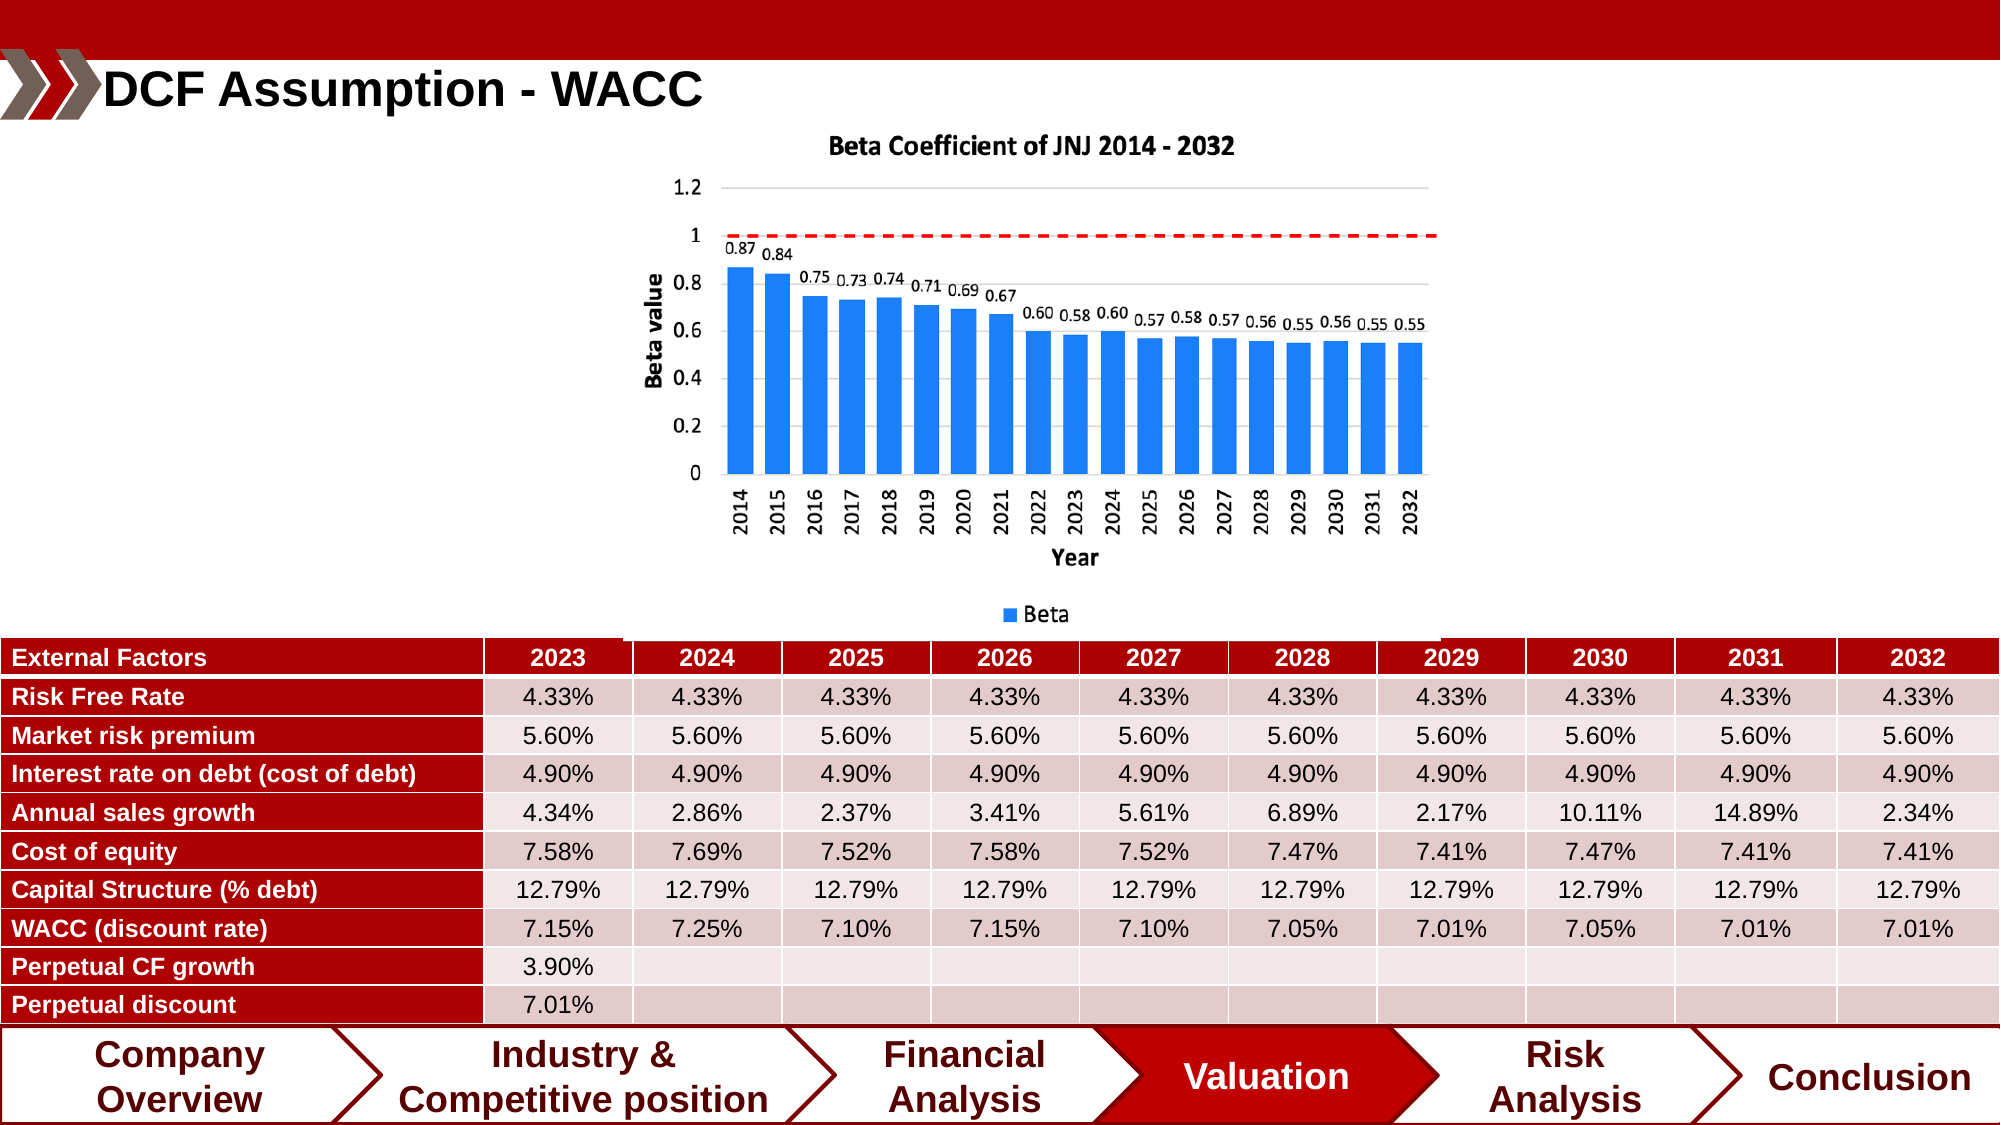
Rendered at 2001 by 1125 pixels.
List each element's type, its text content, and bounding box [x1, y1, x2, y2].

table_cell Perpetual CF growth [1, 948, 483, 984]
table_cell 12.79% [1378, 871, 1525, 908]
table_cell 4.90% [485, 755, 632, 792]
table_cell [634, 948, 781, 984]
table_cell 7.41% [1676, 832, 1836, 869]
table_cell [1676, 948, 1836, 984]
table_cell 4.90% [634, 755, 781, 792]
table_cell 12.79% [1676, 871, 1836, 908]
table_cell Perpetual discount [1, 986, 483, 1023]
table_cell 4.33% [1527, 679, 1674, 715]
table_header 2024 [634, 649, 781, 674]
table_cell 12.79% [1229, 871, 1376, 908]
table_header 2032 [1838, 638, 1999, 674]
table_cell [783, 986, 930, 1023]
table_cell 4.33% [783, 679, 930, 715]
table_cell Risk Free Rate [1, 679, 483, 715]
table_cell 4.34% [485, 793, 632, 830]
table_cell 7.10% [1080, 909, 1228, 946]
table_cell 2.34% [1838, 793, 1999, 830]
text_box Conclusion [1745, 1025, 2000, 1125]
table_cell 7.69% [634, 832, 781, 869]
table_cell [1378, 948, 1525, 984]
table_cell 7.41% [1378, 832, 1525, 869]
table_header 2027 [1080, 649, 1228, 674]
table_cell [783, 948, 930, 984]
table_cell 5.60% [783, 717, 930, 753]
table_cell 7.10% [783, 909, 930, 946]
table_cell 14.89% [1676, 793, 1836, 830]
table_cell 7.47% [1229, 832, 1376, 869]
table_cell 2.37% [783, 793, 930, 830]
table_cell 4.33% [1838, 679, 1999, 715]
table_cell 4.90% [1676, 755, 1836, 792]
picture [623, 119, 1441, 642]
table_cell 7.52% [783, 832, 930, 869]
table_cell 7.01% [1838, 909, 1999, 946]
table_cell 12.79% [485, 871, 632, 908]
table_cell 4.90% [932, 755, 1079, 792]
table_cell [1080, 948, 1228, 984]
table_cell 5.60% [1229, 717, 1376, 753]
table_cell 5.60% [1676, 717, 1836, 753]
table_cell 5.60% [634, 717, 781, 753]
table_cell 3.90% [485, 948, 632, 984]
table_cell WACC (discount rate) [1, 909, 483, 946]
table_cell 4.90% [1527, 755, 1674, 792]
table_cell 6.89% [1229, 793, 1376, 830]
table_cell 12.79% [932, 871, 1079, 908]
table_cell 4.90% [1378, 755, 1525, 792]
table_cell 5.60% [1080, 717, 1228, 753]
table_cell 7.01% [485, 986, 632, 1023]
table_cell 5.60% [932, 717, 1079, 753]
table_cell [932, 986, 1079, 1023]
table_cell 7.01% [1378, 909, 1525, 946]
table_header 2025 [783, 649, 930, 674]
table_cell 4.90% [1229, 755, 1376, 792]
table_cell 4.90% [783, 755, 930, 792]
table_cell 4.33% [932, 679, 1079, 715]
table_header 2028 [1229, 649, 1376, 674]
table_cell 7.15% [932, 909, 1079, 946]
table_cell [1378, 986, 1525, 1023]
table_cell [634, 986, 781, 1023]
table_cell Interest rate on debt (cost of debt) [1, 755, 483, 792]
table_cell Market risk premium [1, 717, 483, 753]
table_cell Capital Structure (% debt) [1, 871, 483, 908]
table_cell Annual sales growth [1, 793, 483, 830]
table_cell 4.33% [485, 679, 632, 715]
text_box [0, 48, 102, 120]
table_cell [1676, 986, 1836, 1023]
table_cell 4.33% [1676, 679, 1836, 715]
table_cell 5.60% [1838, 717, 1999, 753]
table_cell 7.47% [1527, 832, 1674, 869]
table_cell 7.05% [1527, 909, 1674, 946]
table_cell 4.90% [1080, 755, 1228, 792]
table_cell [1838, 948, 1999, 984]
table_cell 10.11% [1527, 793, 1674, 830]
table_cell 5.60% [1378, 717, 1525, 753]
table_cell 5.61% [1080, 793, 1228, 830]
table_header External Factors [1, 638, 483, 674]
table_cell 4.33% [634, 679, 781, 715]
table_cell 7.52% [1080, 832, 1228, 869]
table_header 2029 [1378, 638, 1525, 674]
text_box DCF Assumption - WACC [103, 49, 750, 125]
table_cell 7.58% [485, 832, 632, 869]
table_cell 4.33% [1378, 679, 1525, 715]
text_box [0, 1025, 1743, 1125]
table_cell 12.79% [1080, 871, 1228, 908]
table_cell Cost of equity [1, 832, 483, 869]
table_header 2030 [1527, 638, 1674, 674]
table_cell 12.79% [1527, 871, 1674, 908]
table_cell [1229, 948, 1376, 984]
table_cell 7.01% [1676, 909, 1836, 946]
table_header 2023 [485, 638, 632, 674]
table_cell 7.58% [932, 832, 1079, 869]
table_cell [1229, 986, 1376, 1023]
table_cell 12.79% [1838, 871, 1999, 908]
table_header 2026 [932, 649, 1079, 674]
table_cell 4.33% [1229, 679, 1376, 715]
table_cell [932, 948, 1079, 984]
table_cell 7.25% [634, 909, 781, 946]
table_cell 5.60% [485, 717, 632, 753]
table_cell 7.05% [1229, 909, 1376, 946]
table_header 2031 [1676, 638, 1836, 674]
table_cell 4.90% [1838, 755, 1999, 792]
table_cell 12.79% [783, 871, 930, 908]
table_cell 3.41% [932, 793, 1079, 830]
table_cell 2.86% [634, 793, 781, 830]
table_cell 5.60% [1527, 717, 1674, 753]
table_cell [1527, 948, 1674, 984]
table_cell 4.33% [1080, 679, 1228, 715]
table_cell 7.15% [485, 909, 632, 946]
table_cell 12.79% [634, 871, 781, 908]
table_cell [1527, 986, 1674, 1023]
table_cell [1838, 986, 1999, 1023]
table_cell [1080, 986, 1228, 1023]
table_cell 2.17% [1378, 793, 1525, 830]
table_cell 7.41% [1838, 832, 1999, 869]
